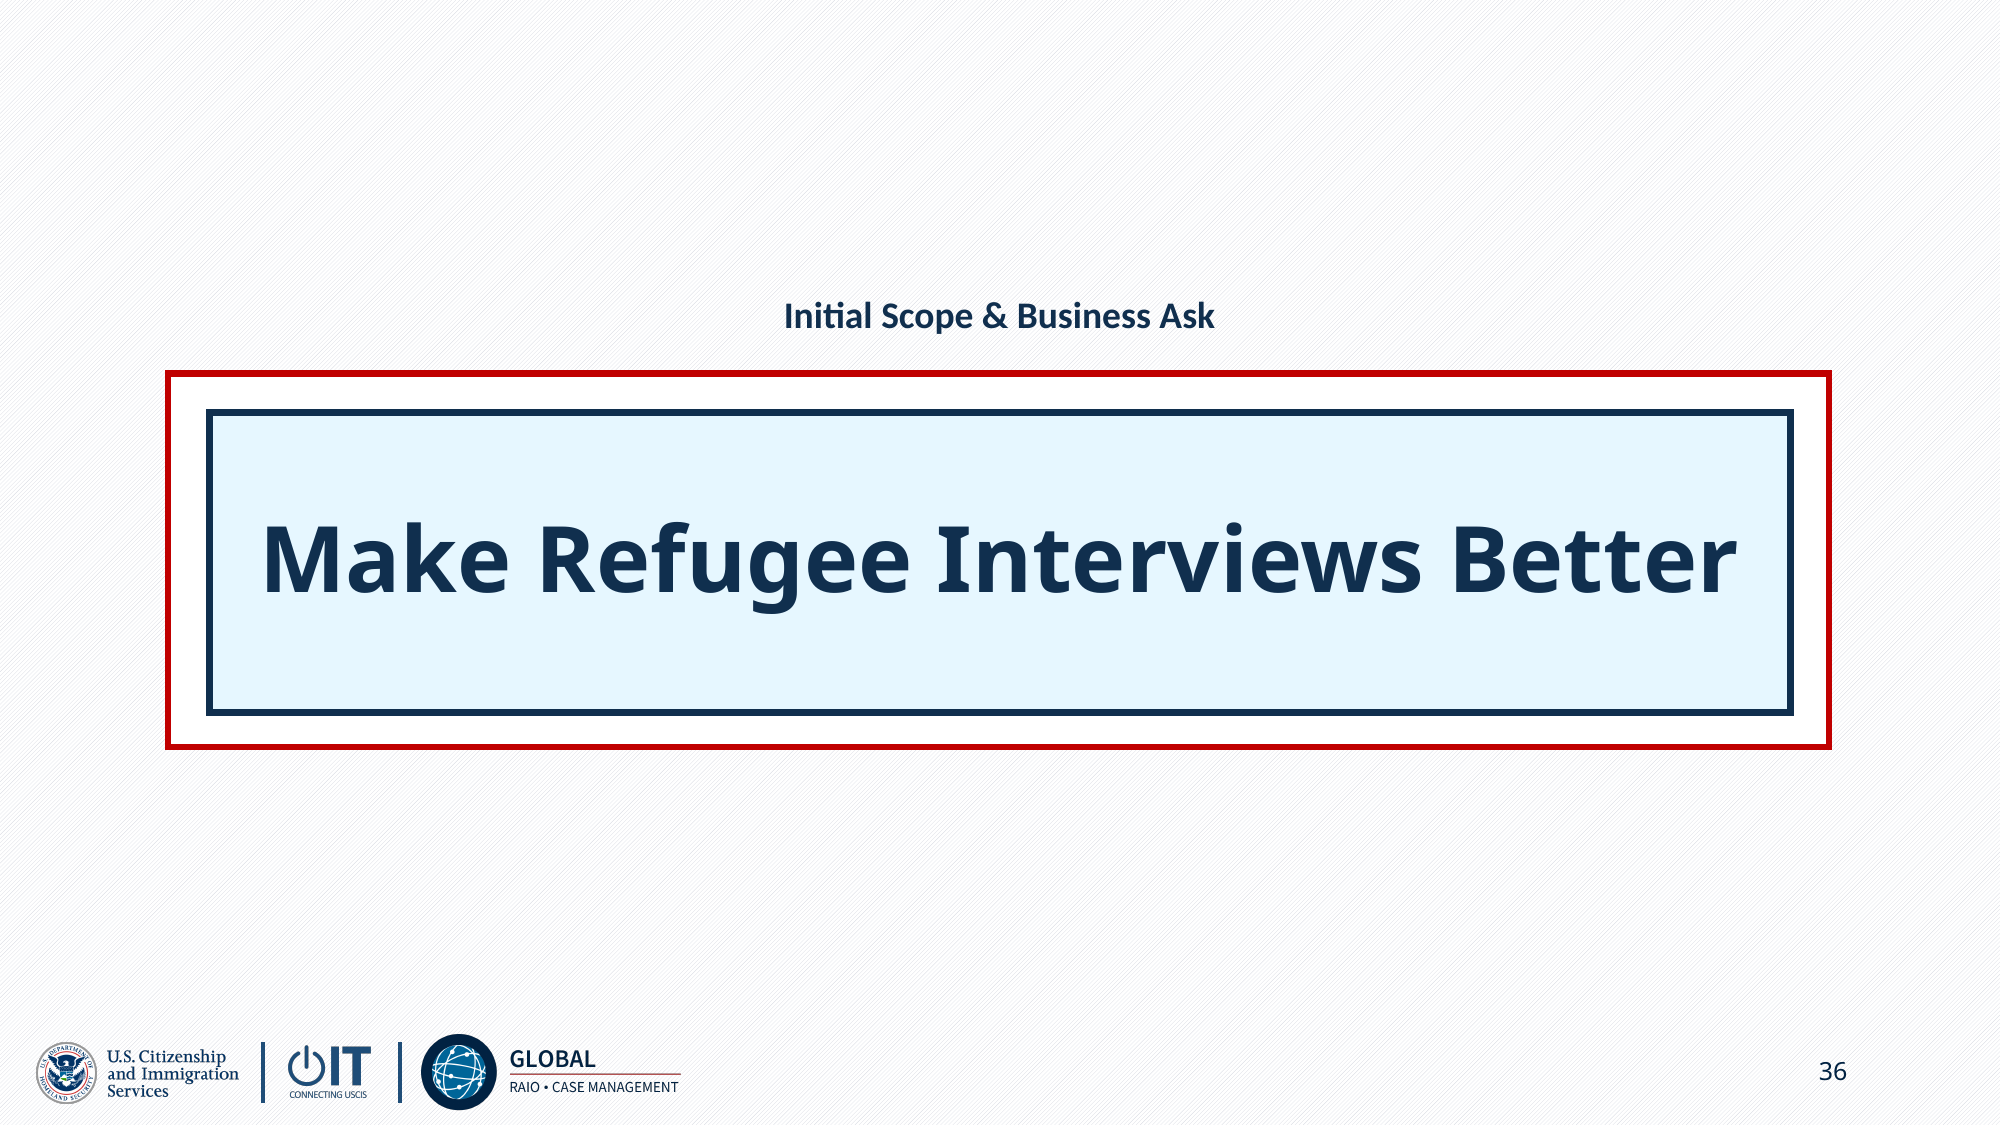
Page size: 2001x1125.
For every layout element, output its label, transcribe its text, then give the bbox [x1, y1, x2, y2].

text_box Initial Scope & Business Ask [769, 283, 1231, 344]
picture [36, 1042, 239, 1104]
slide_number 36 [1412, 1042, 1863, 1103]
title Make Refugee Interviews Better [239, 453, 1761, 672]
picture [283, 1042, 378, 1104]
picture [421, 1033, 681, 1111]
